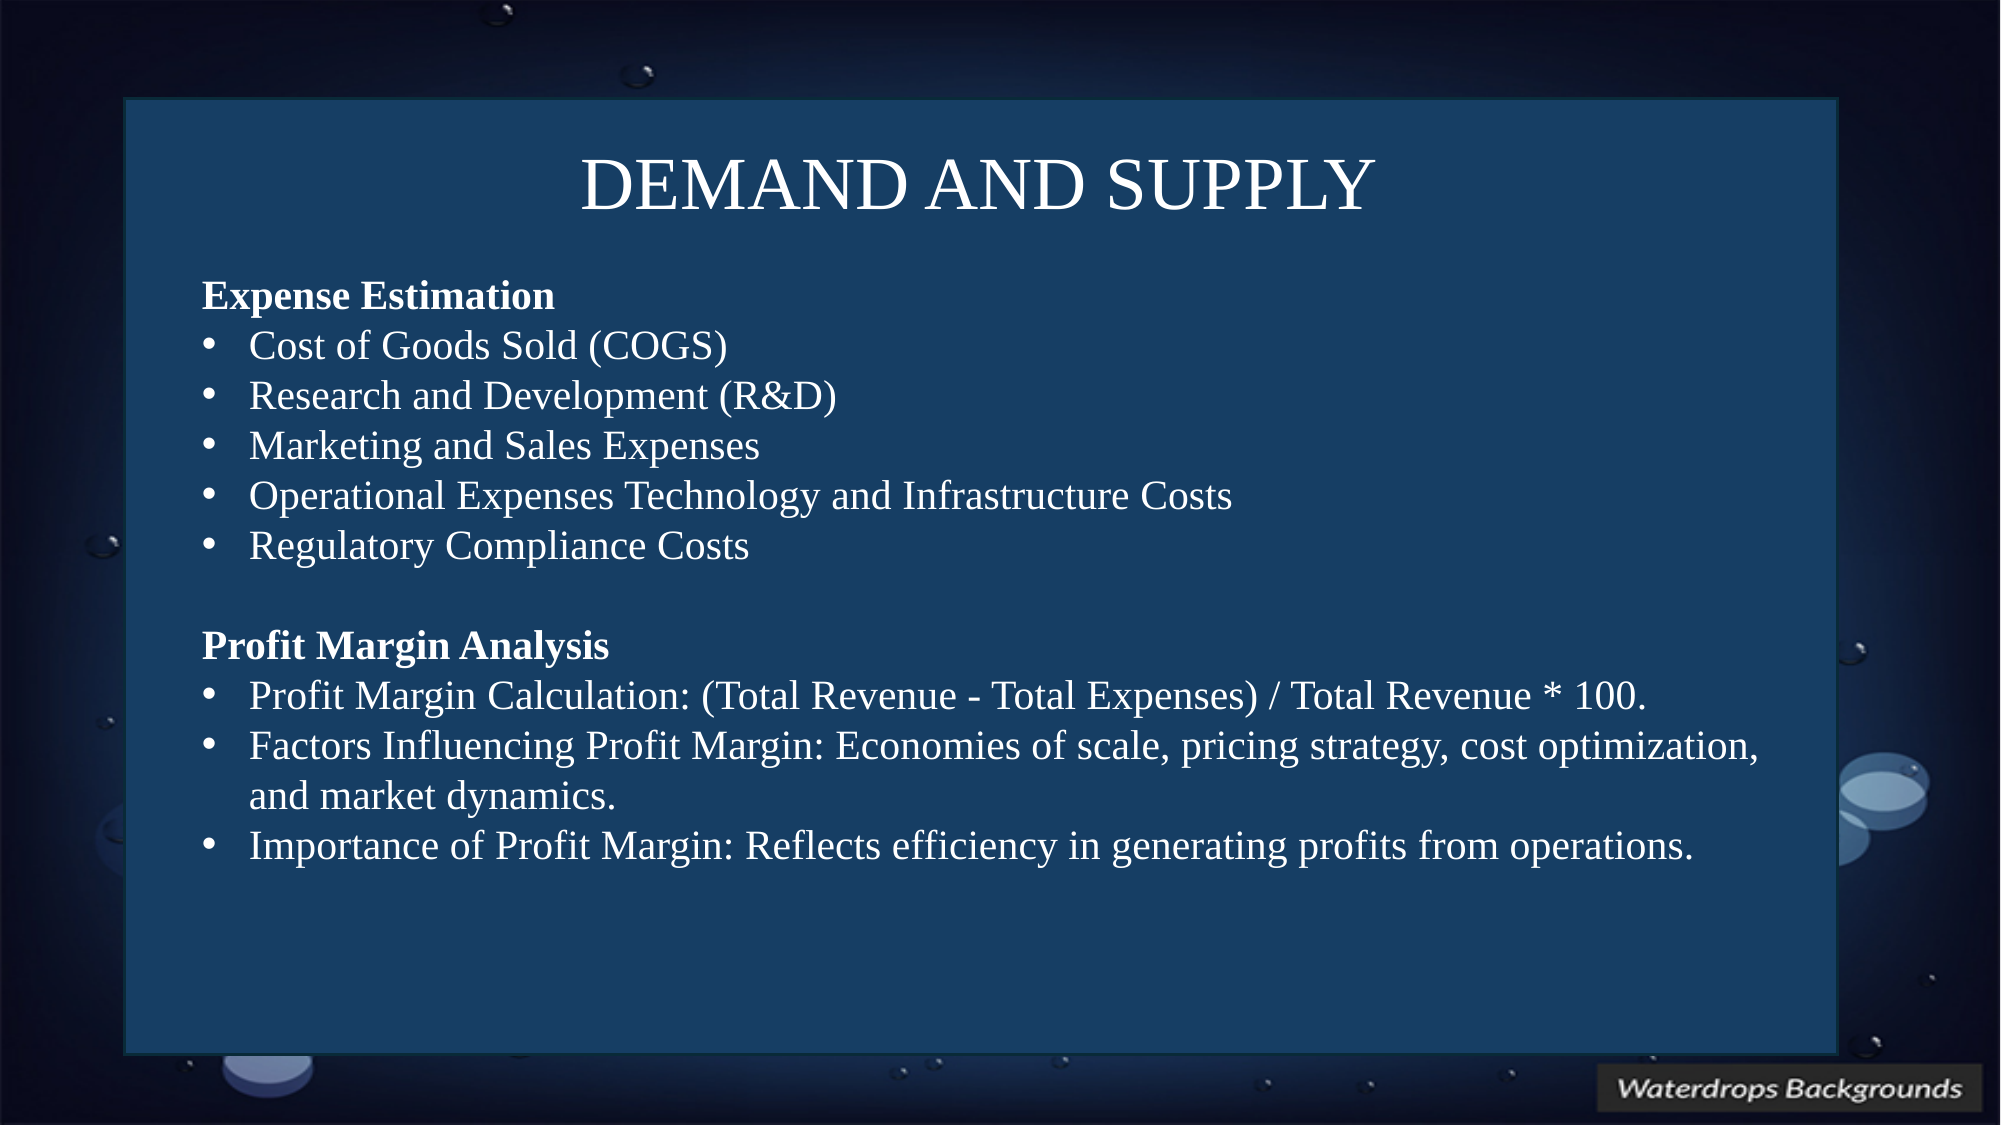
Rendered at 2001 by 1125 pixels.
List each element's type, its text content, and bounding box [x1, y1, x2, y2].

text_box [123, 97, 1839, 1056]
text_box DEMAND AND SUPPLY [565, 126, 1397, 232]
picture [0, 0, 2001, 1125]
text_box Expense Estimation Cost of Goods Sold (COGS) Research and Development (R&D) Marketing and Sales Expenses Operational Expenses Technology and Infrastructure Costs Regulatory Compliance Costs Profit Margin Analysis Profit Margin Calculation: (Total Revenue - Total Expenses) / Total Revenue * 100. Factors Influencing Profit Margin: Economies of scale, pricing strategy, cost optimization, and market dynamics. Importance of Profit Margin: Reflects efficiency in generating profits from operations. [186, 260, 1802, 1026]
text_box [1839, 342, 1909, 957]
